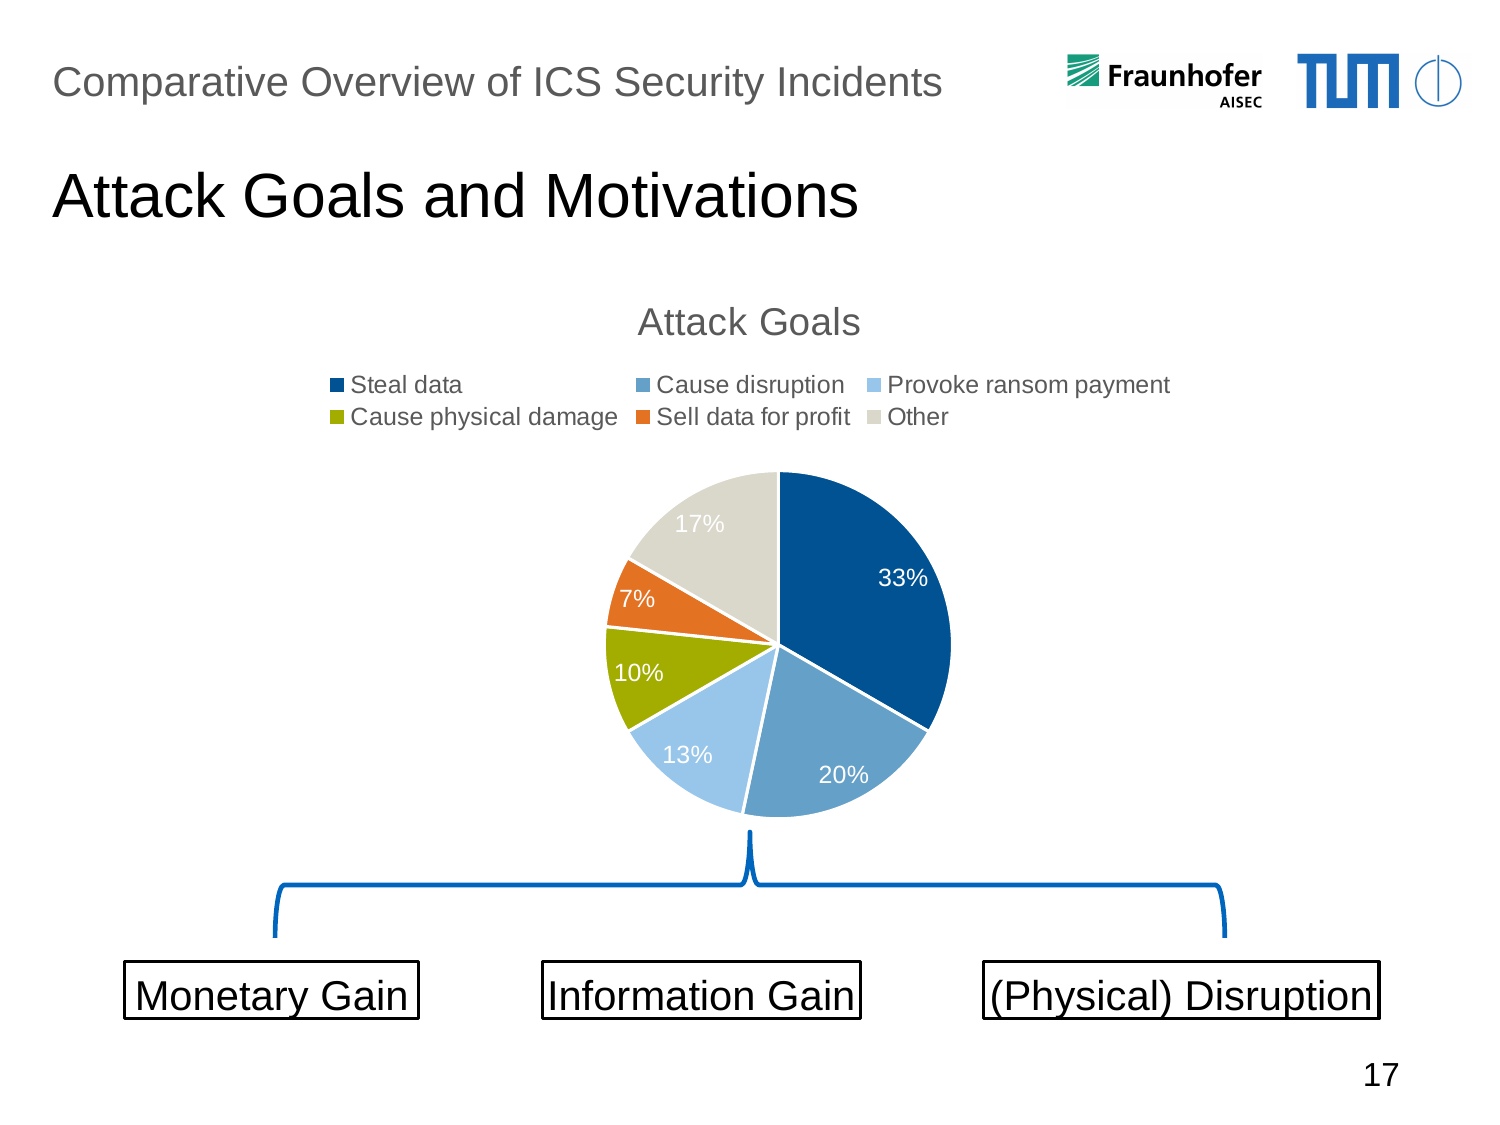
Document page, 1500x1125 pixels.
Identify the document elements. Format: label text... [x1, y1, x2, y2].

text_box [274, 856, 1226, 938]
text_box Monetary Gain [124, 961, 419, 1019]
title Attack Goals and Motivations [52, 162, 1449, 231]
text_box Comparative Overview of ICS Security Incidents [52, 37, 951, 105]
chart [0, 267, 1500, 848]
text_box 17 [1362, 1047, 1500, 1094]
text_box Information Gain [542, 961, 861, 1019]
text_box (Physical) Disruption [983, 961, 1380, 1019]
picture [1296, 53, 1472, 109]
picture [1066, 53, 1263, 109]
